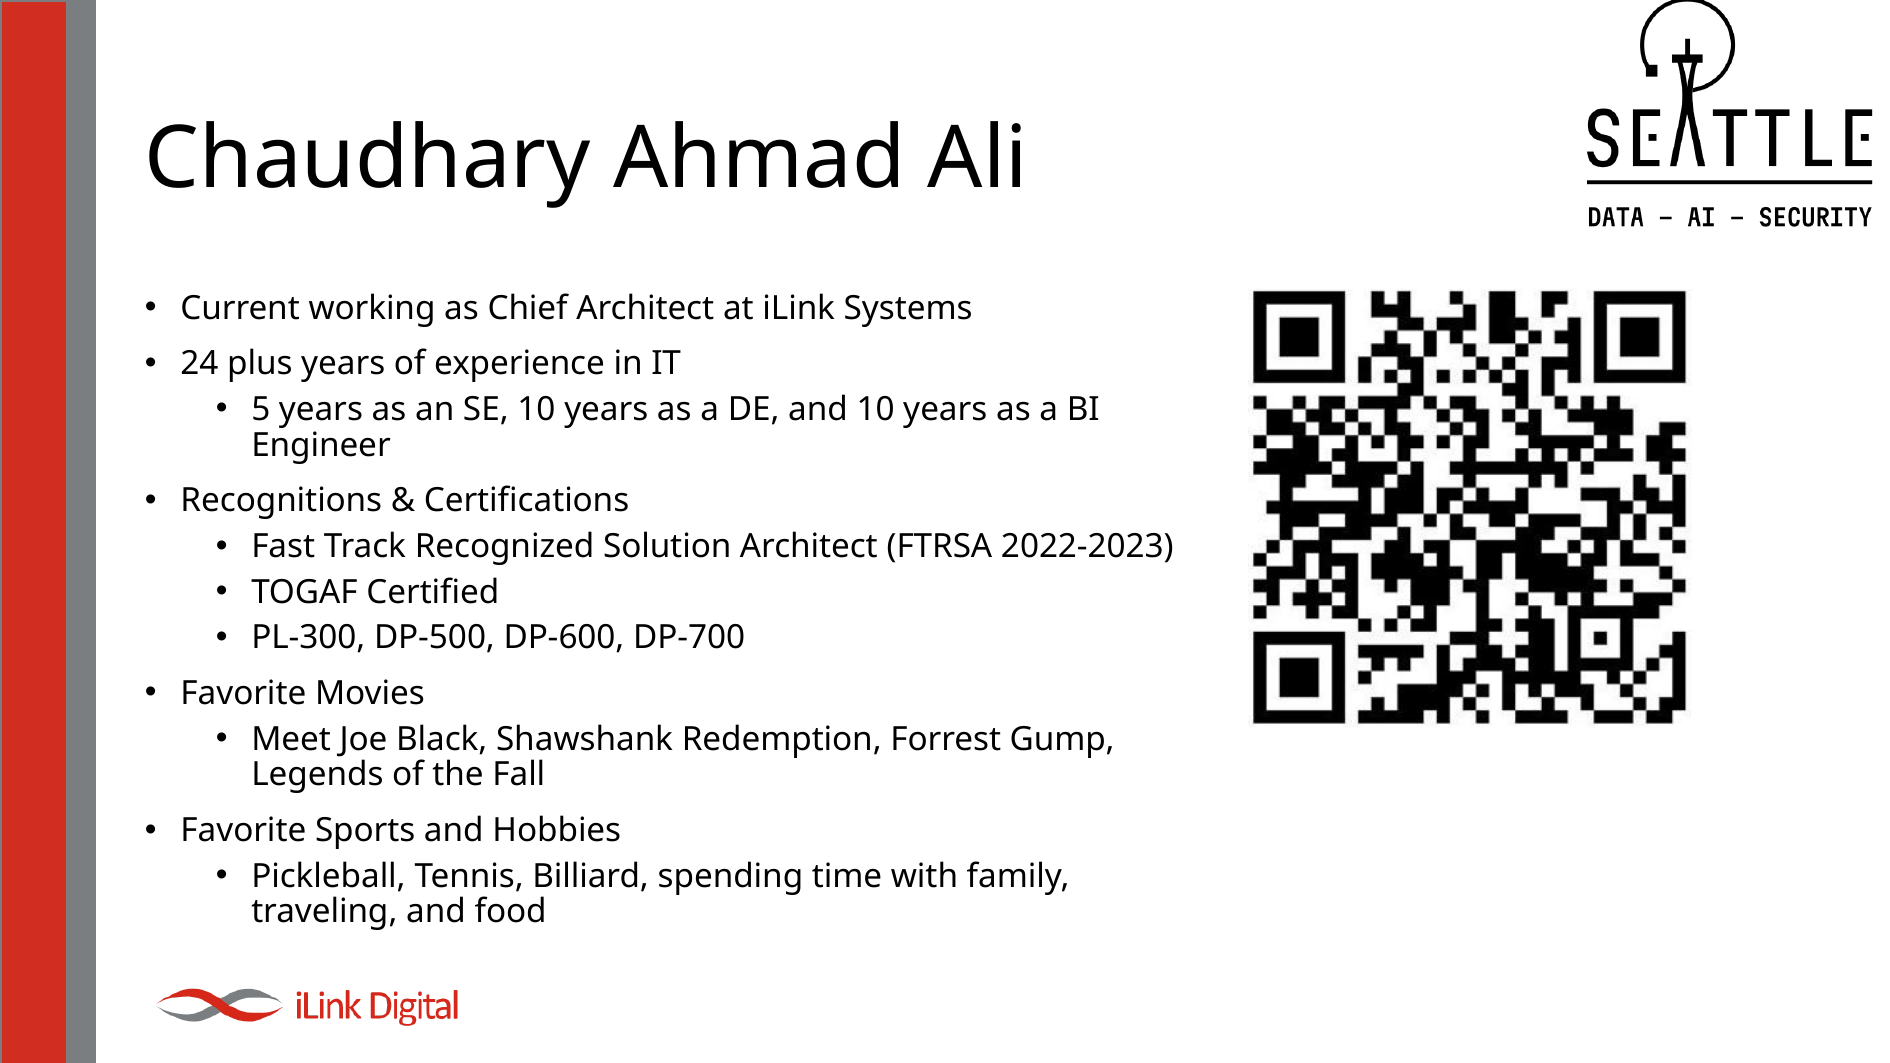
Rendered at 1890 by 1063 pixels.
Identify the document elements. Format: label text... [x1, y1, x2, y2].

picture [129, 962, 486, 1051]
picture [1587, 0, 1873, 232]
list Current working as Chief Architect at iLink Systems 24 plus years of experience in IT 5 years as an SE, 10 years as a DE, and 10 years as a BI Engineer Recognitions & Certifications Fast Track Recognized Solution Architect (FTRSA 2022-2023) TOGAF Certified PL-300, DP-500, DP-600, DP-700 Favorite Movies Meet Joe Black, Shawshank Redemption, Forrest Gump, Legends of the Fall Favorite Sports and Hobbies Pickleball, Tennis, Billiard, spending time with family, traveling, and food [129, 282, 1217, 958]
title Chaudhary Ahmad Ali [129, 56, 1760, 262]
picture [1247, 282, 1693, 729]
